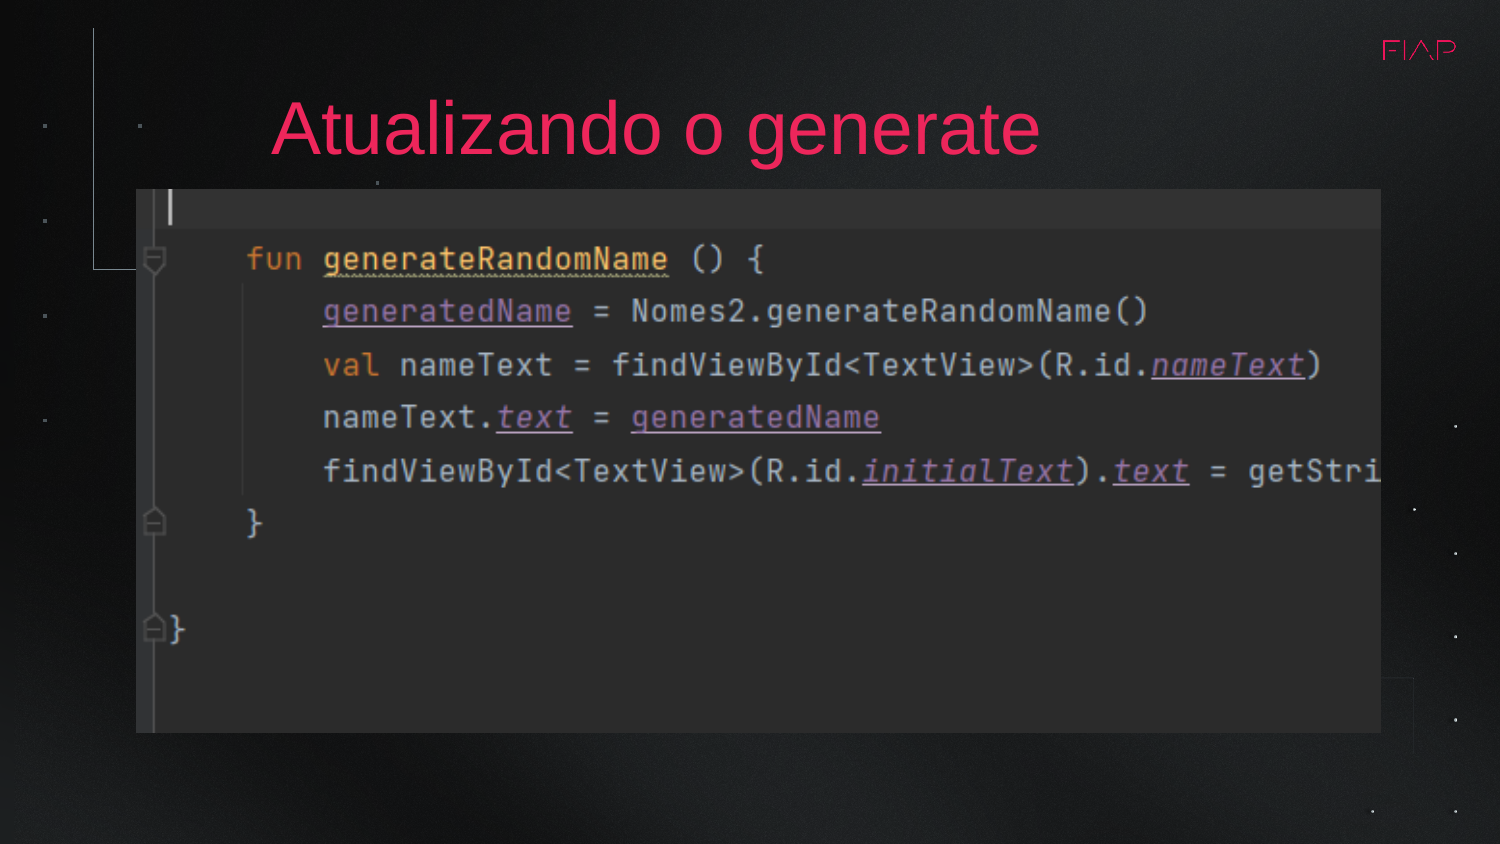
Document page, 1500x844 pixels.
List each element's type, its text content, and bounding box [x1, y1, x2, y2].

text_box Atualizando o generate [383, 72, 1230, 177]
picture [0, 0, 1500, 844]
